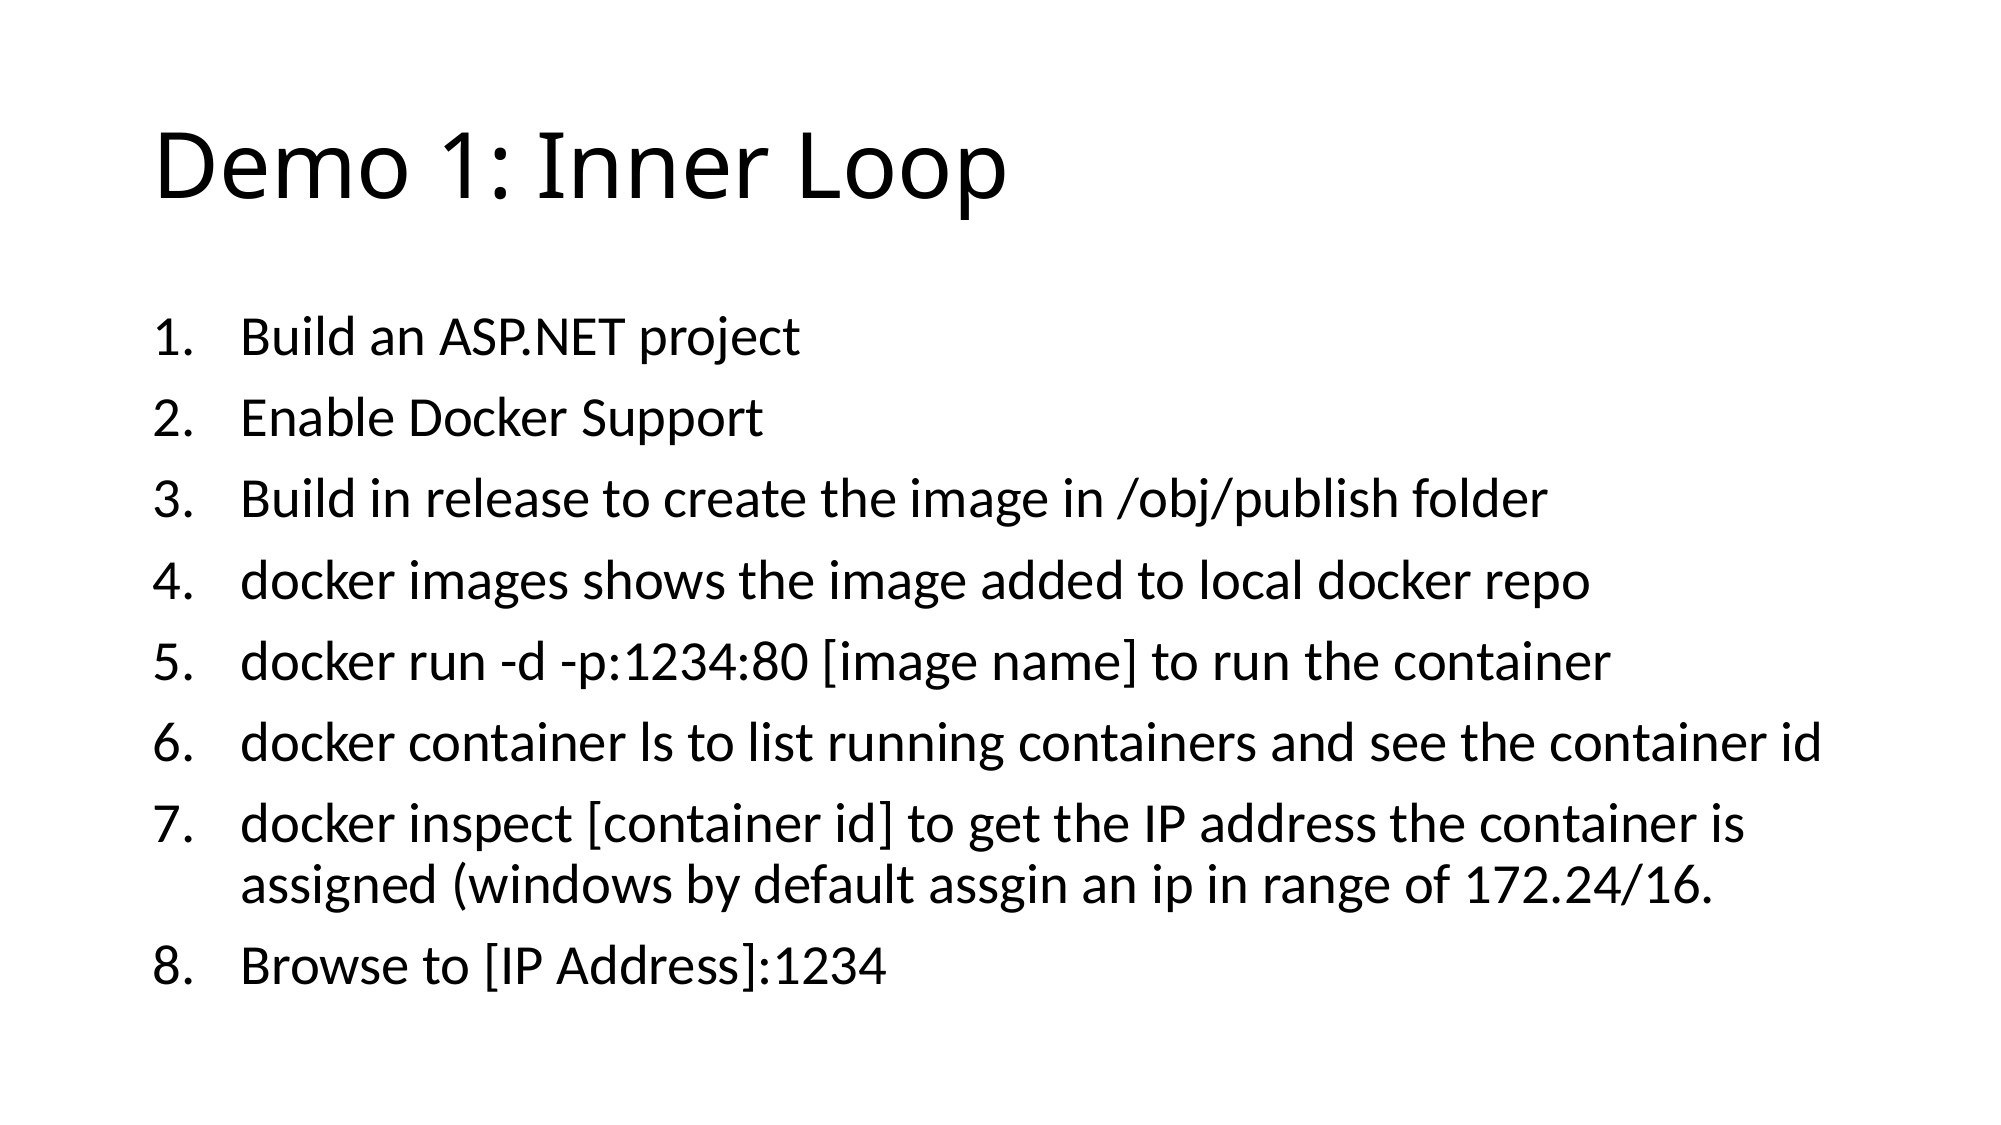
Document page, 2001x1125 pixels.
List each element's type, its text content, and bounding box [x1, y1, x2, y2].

list Build an ASP.NET project Enable Docker Support Build in release to create the image in /obj/publish folder docker images shows the image added to local docker repo docker run -d -p:1234:80 [image name] to run the container docker container ls to list running containers and see the container id docker inspect [container id] to get the IP address the container is assigned (windows by default assgin an ip in range of 172.24/16. Browse to [IP Address]:1234 [137, 299, 1863, 1014]
title Demo 1: Inner Loop [137, 59, 1863, 278]
